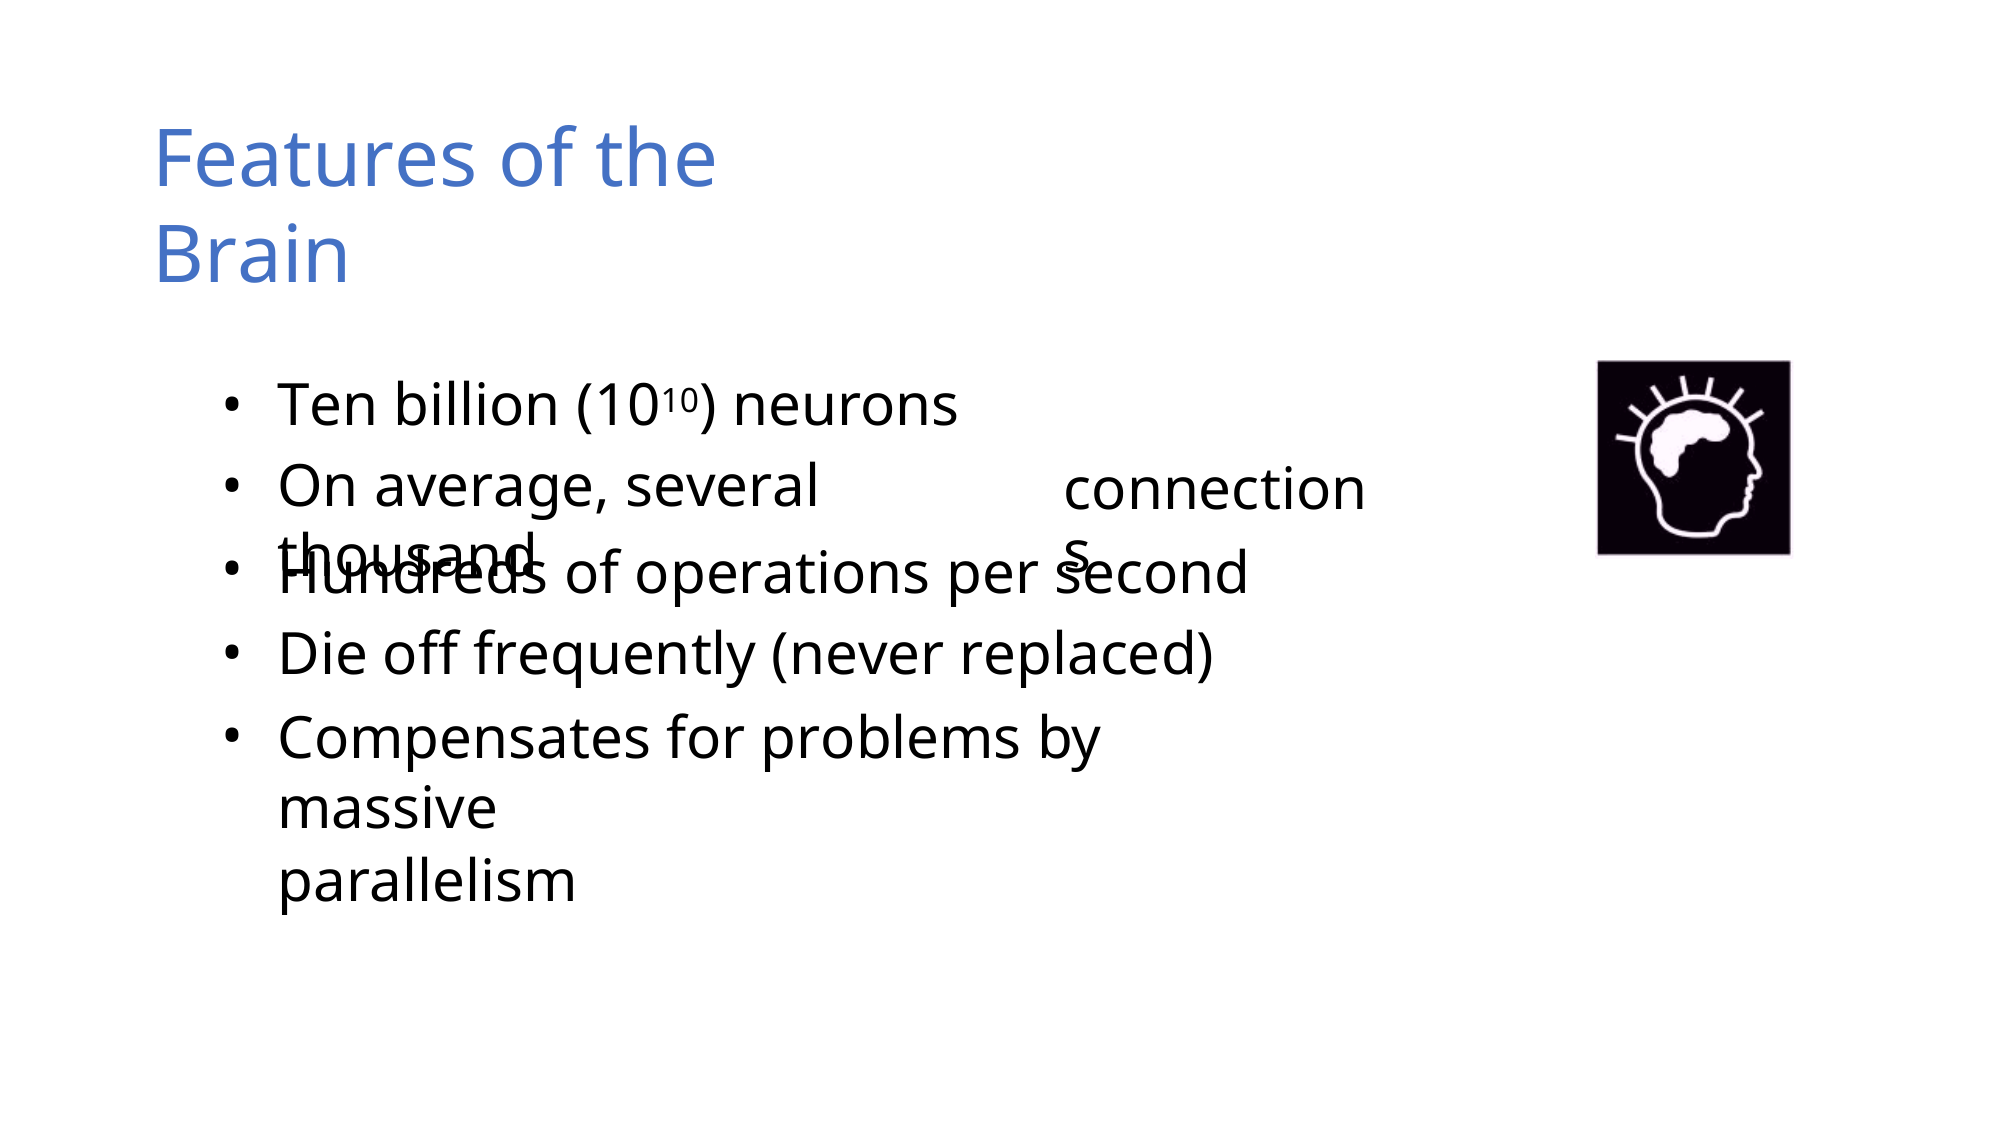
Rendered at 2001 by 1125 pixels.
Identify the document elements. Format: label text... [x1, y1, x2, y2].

text_box Ten billion (1010) neurons On average, several thousand [275, 373, 1056, 522]
text_box connections [1061, 458, 1379, 522]
text_box Features of the Brain [150, 122, 938, 219]
text_box [1595, 360, 1794, 559]
text_box • • • • • [219, 374, 259, 774]
text_box Hundreds of operations per second Die off frequently (never replaced) Compensates for problems by massive parallelism [275, 542, 1278, 844]
